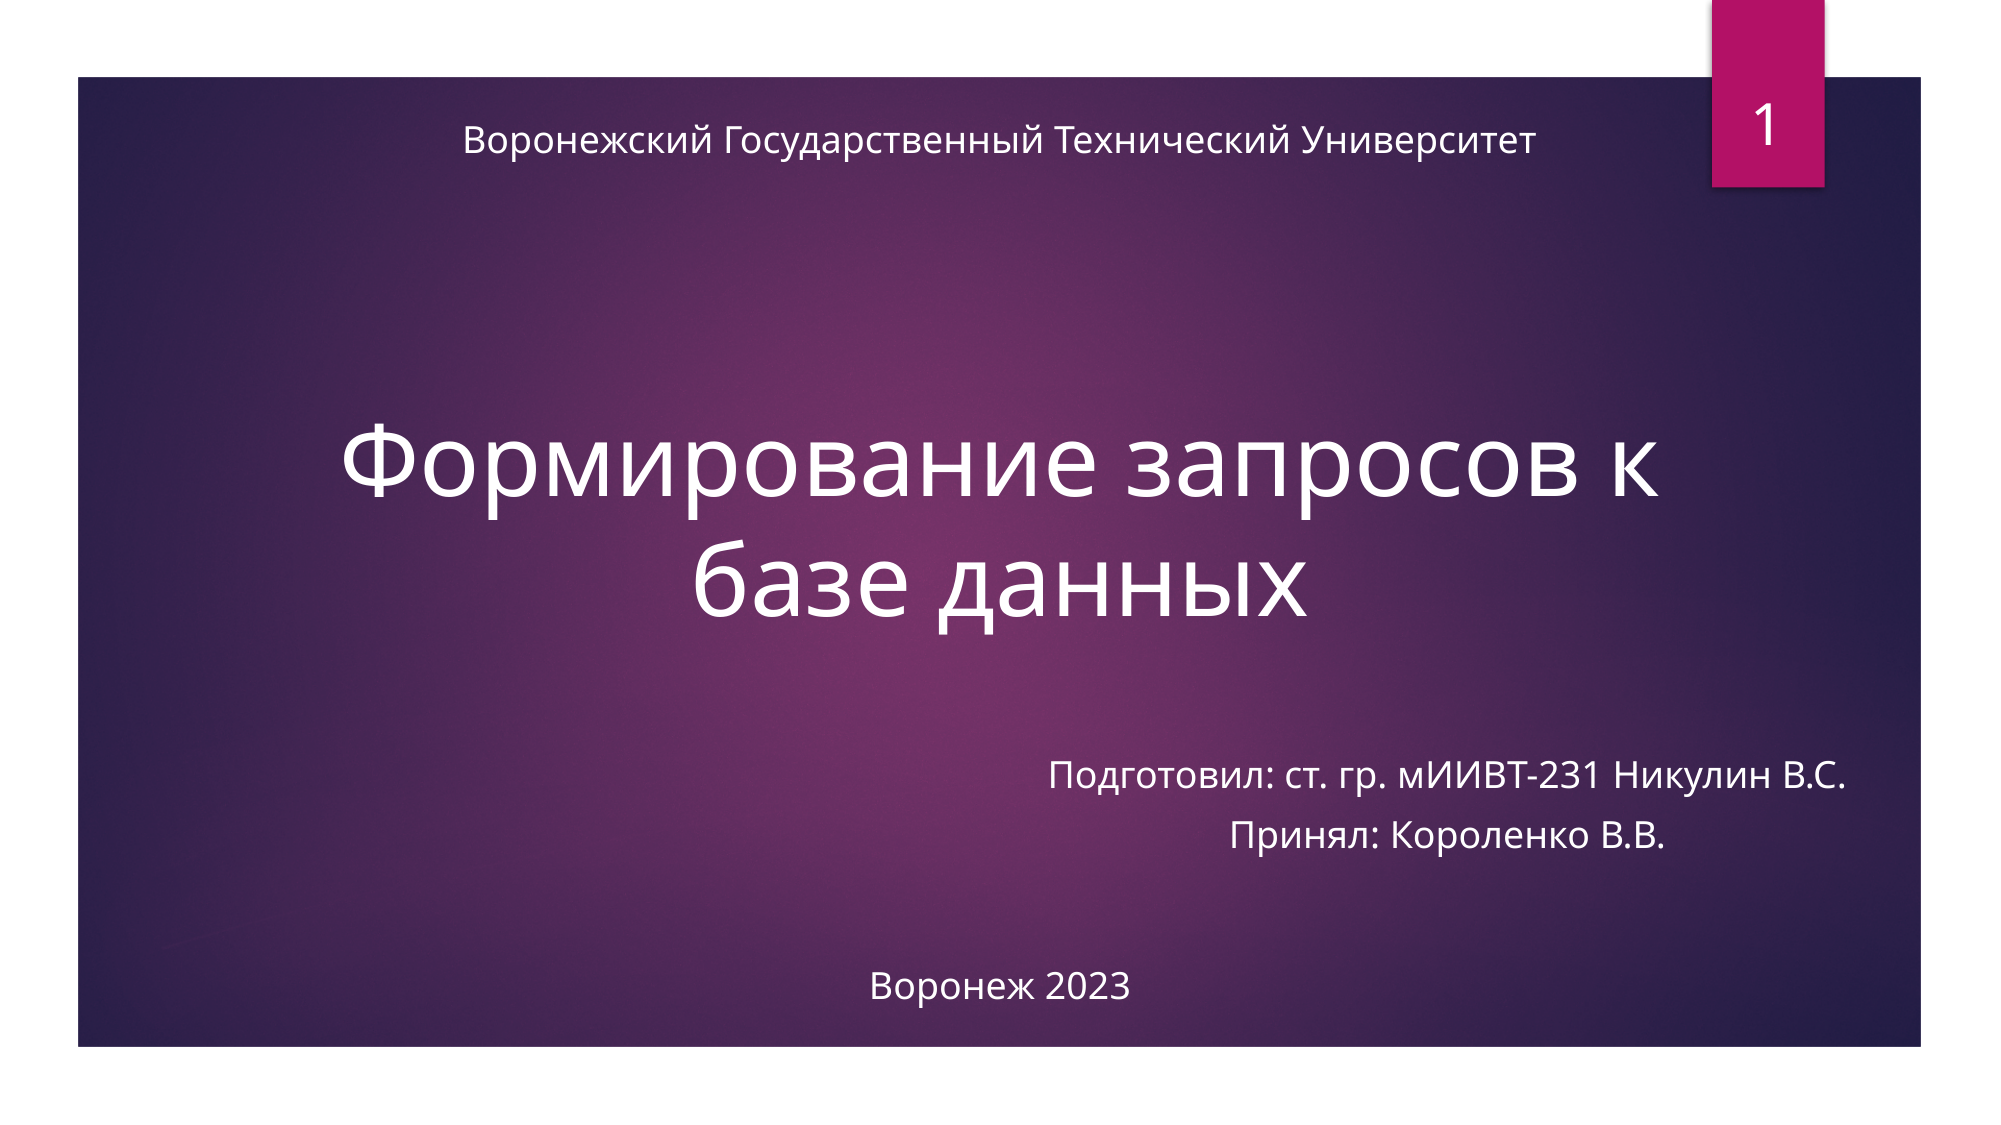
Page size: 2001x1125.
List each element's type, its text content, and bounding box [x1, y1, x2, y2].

text_box Принял: Короленко В.В. [1213, 804, 1681, 864]
text_box Формирование запросов к базе данных [247, 388, 1753, 644]
text_box Воронеж 2023 [853, 955, 1146, 1015]
text_box Воронежский Государственный Технический Университет [447, 109, 1553, 169]
text_box Подготовил: ст. гр. мИИВТ-231 Никулин В.С. [1032, 743, 1863, 804]
slide_number 1 [1698, 48, 1836, 175]
